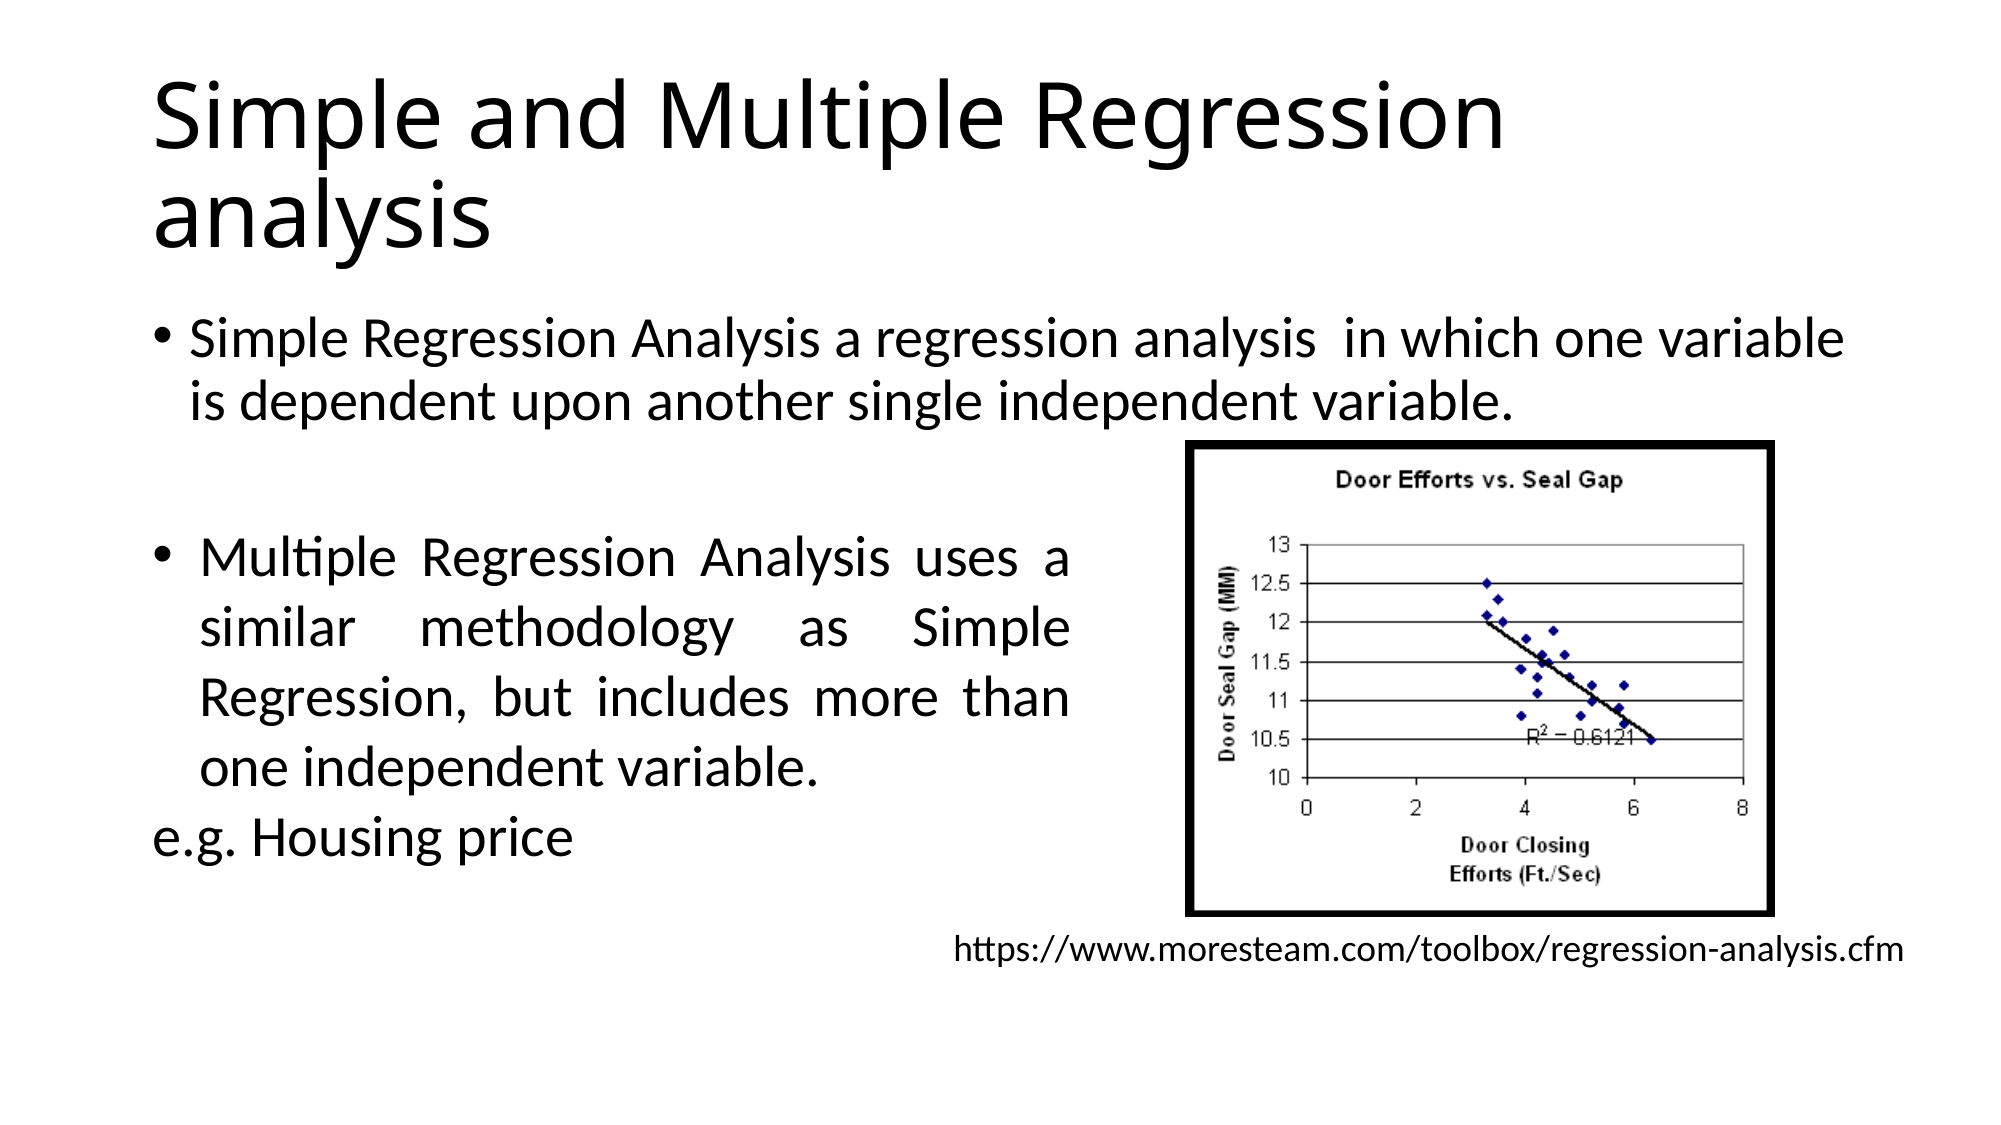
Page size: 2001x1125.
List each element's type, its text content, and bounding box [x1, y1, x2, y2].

picture [1185, 440, 1775, 917]
list Simple Regression Analysis a regression analysis in which one variable is dependent upon another single independent variable. [137, 299, 1863, 1014]
text_box https://www.moresteam.com/toolbox/regression-analysis.cfm [938, 916, 2000, 976]
text_box Multiple Regression Analysis uses a similar methodology as Simple Regression, but includes more than one independent variable. e.g. Housing price [137, 510, 1087, 876]
title Simple and Multiple Regression analysis [137, 59, 1863, 278]
